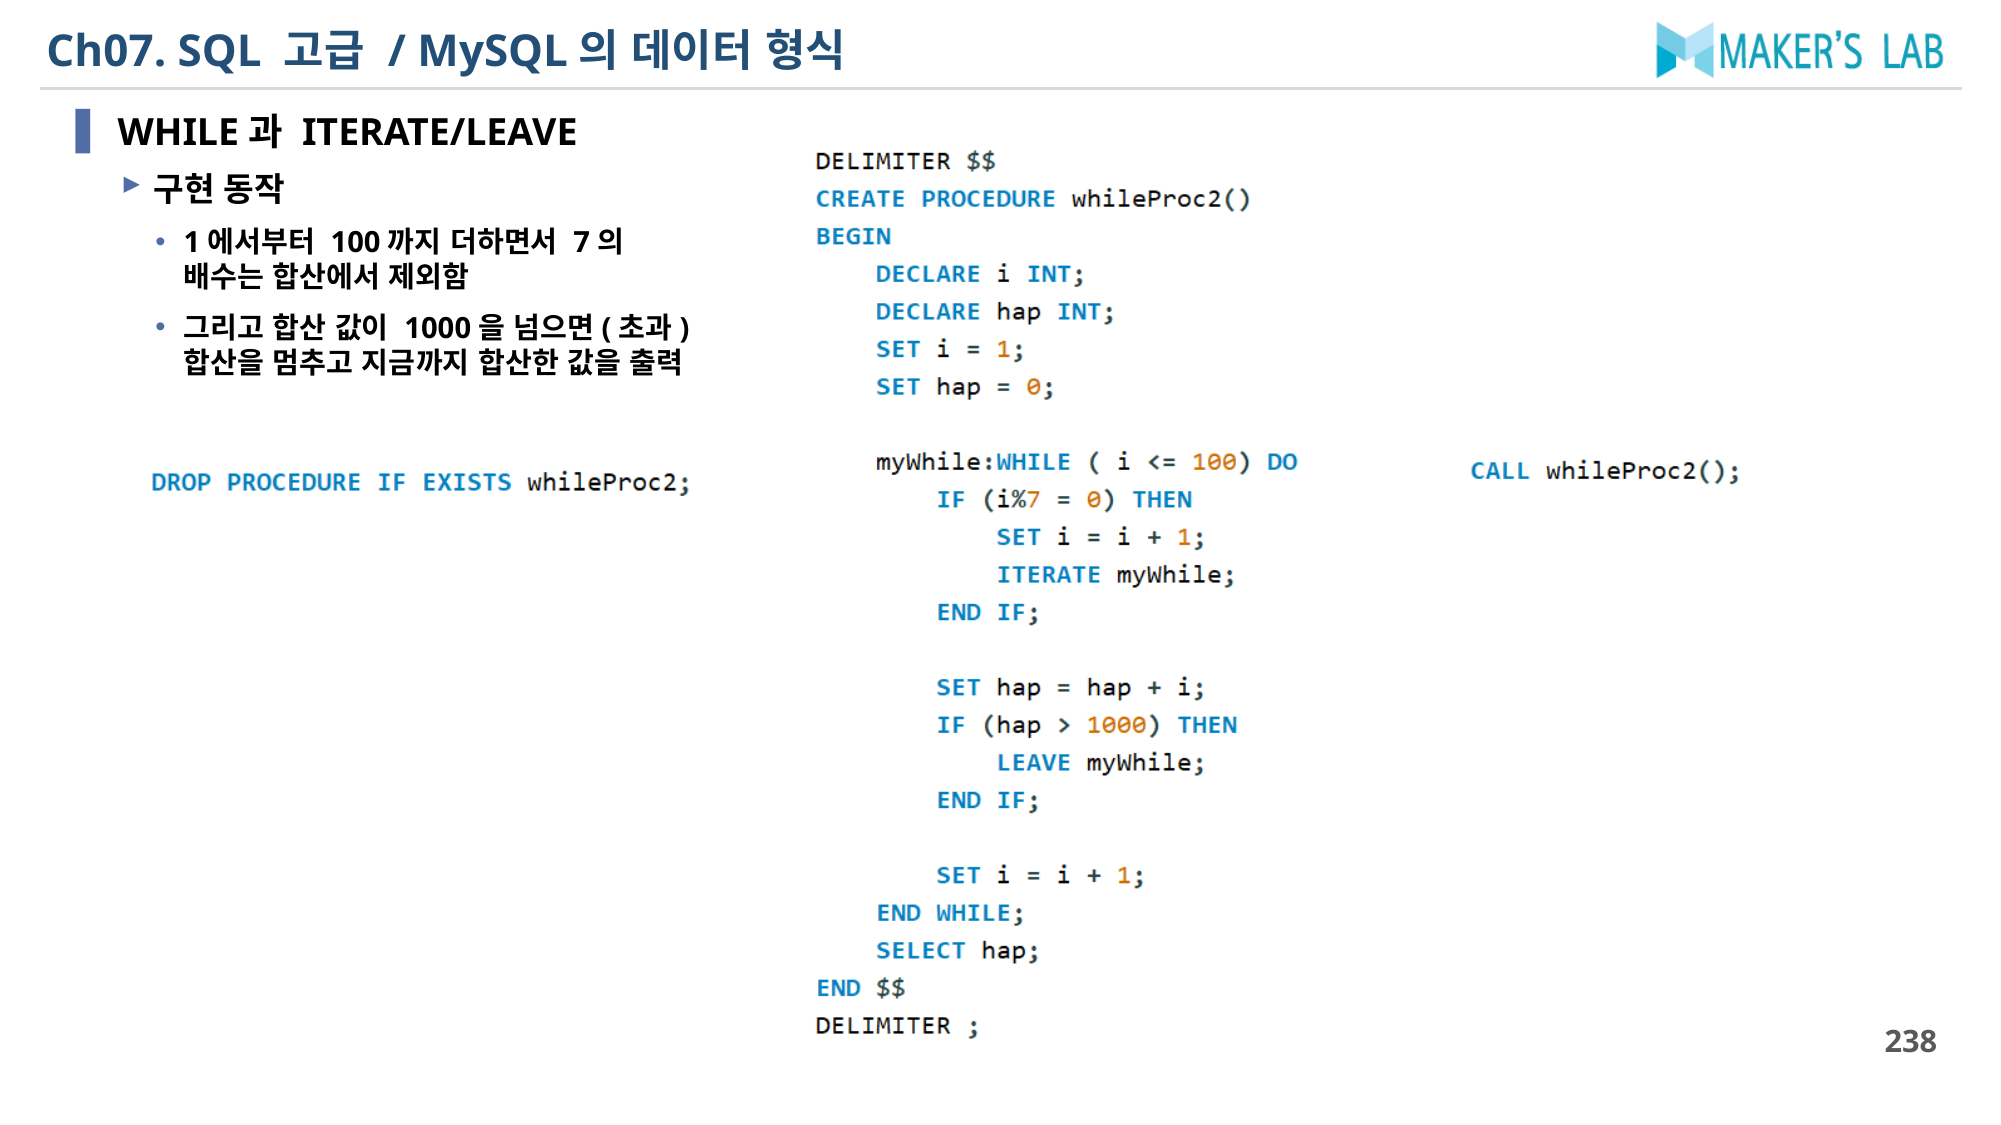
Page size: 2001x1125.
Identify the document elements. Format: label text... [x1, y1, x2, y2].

title Ch07. SQL 고급 / MySQL의 데이터 형식 [31, 14, 1914, 84]
picture [1648, 11, 1952, 84]
picture [149, 467, 700, 496]
picture [812, 148, 1310, 1040]
picture [1468, 456, 1741, 488]
slide_number 238 [1802, 1012, 1953, 1073]
list WHILE과 ITERATE/LEAVE 구현 동작 1에서부터 100까지 더하면서 7의 배수는 합산에서 제외함 그리고 합산 값이 1000을 넘으면(초과) 합산을 멈추고 지금까지 합산한 값을 출력 [46, 100, 705, 404]
